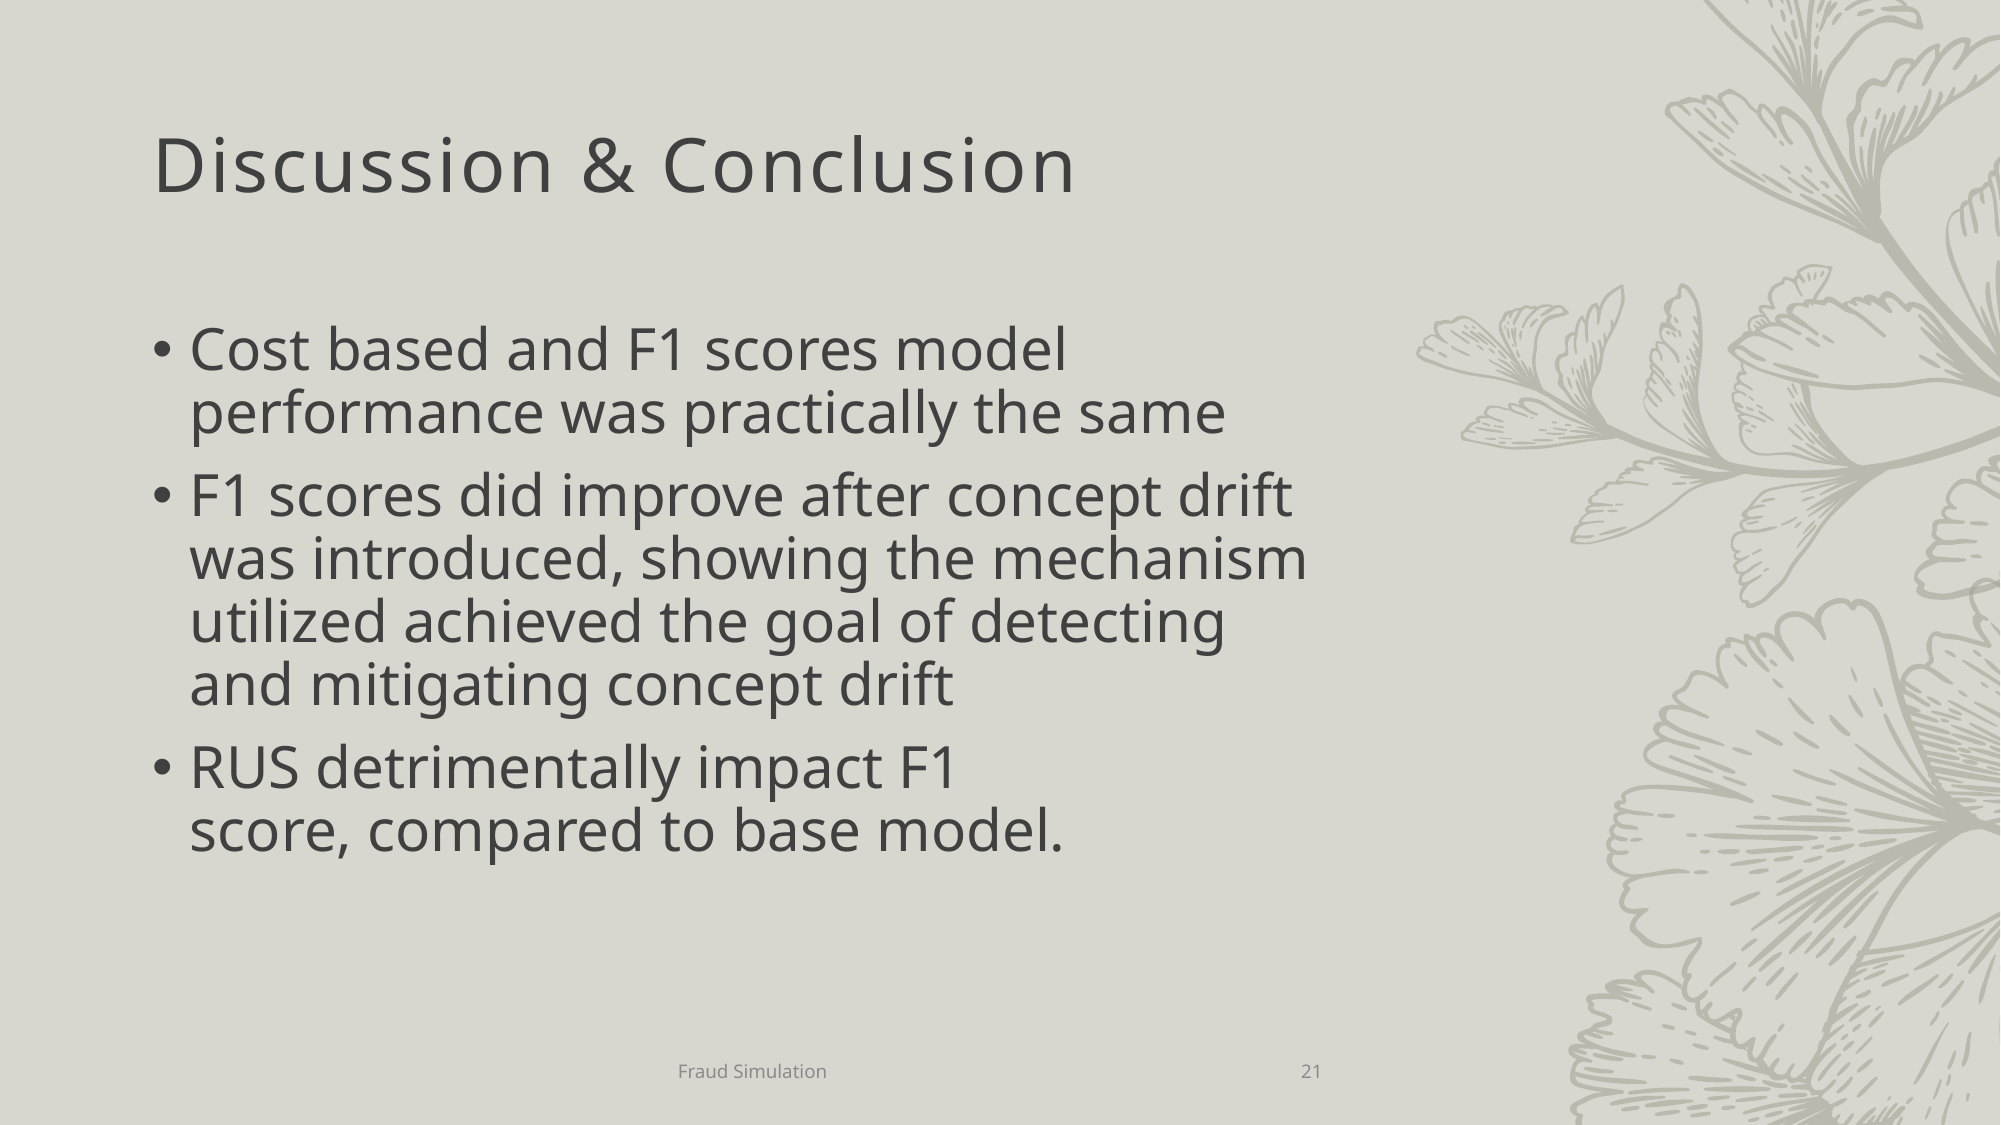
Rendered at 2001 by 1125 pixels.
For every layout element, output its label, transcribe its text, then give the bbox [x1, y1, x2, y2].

footer Fraud Simulation [414, 1042, 1090, 1103]
list Cost based and F1 scores model performance was practically the same F1 scores did improve after concept drift was introduced, showing the mechanism utilized achieved the goal of detecting and mitigating concept drift RUS detrimentally impact F1 score, compared to base model. [137, 312, 1338, 938]
slide_number 21 [1234, 1042, 1338, 1103]
title Discussion & Conclusion [137, 59, 1338, 278]
